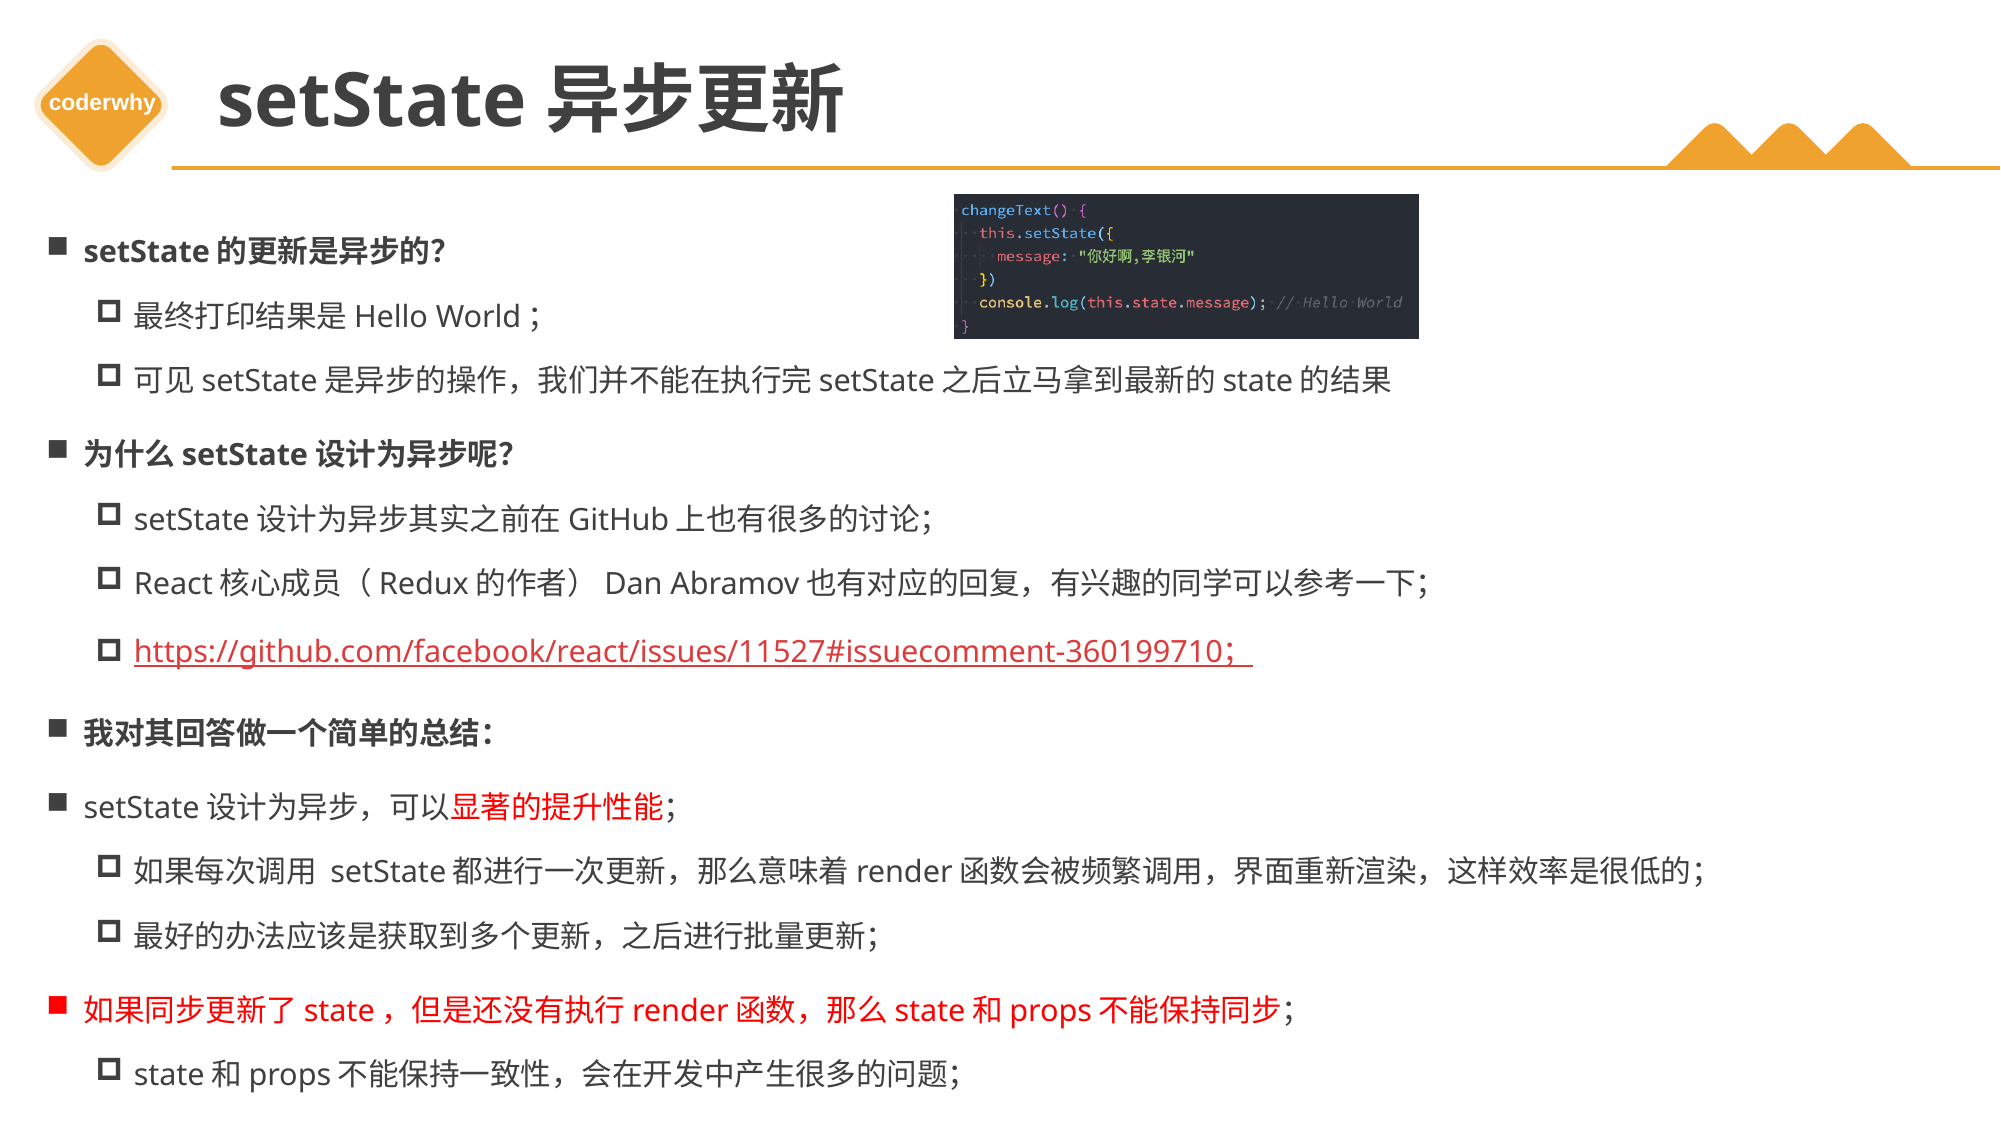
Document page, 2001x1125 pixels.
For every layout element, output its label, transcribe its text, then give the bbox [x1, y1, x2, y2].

picture [954, 194, 1419, 339]
title setState异步更新 [202, 43, 1857, 161]
list setState的更新是异步的？ 最终打印结果是Hello World； 可见setState是异步的操作，我们并不能在执行完setState之后立马拿到最新的state的结果 为什么setState设计为异步呢？ setState设计为异步其实之前在GitHub上也有很多的讨论； React核心成员（Redux的作者）Dan Abramov也有对应的回复，有兴趣的同学可以参考一下； https://github.com/facebook/react/issues/11527#issuecomment-360199710； 我对其回答做一个简单的总结： setState设计为异步，可以显著的提升性能； 如果每次调用 setState都进行一次更新，那么意味着render函数会被频繁调用，界面重新渲染，这样效率是很低的； 最好的办法应该是获取到多个更新，之后进行批量更新； 如果同步更新了state，但是还没有执行render函数，那么state和props不能保持同步； state和props不能保持一致性，会在开发中产生很多的问题； [31, 206, 1979, 1100]
